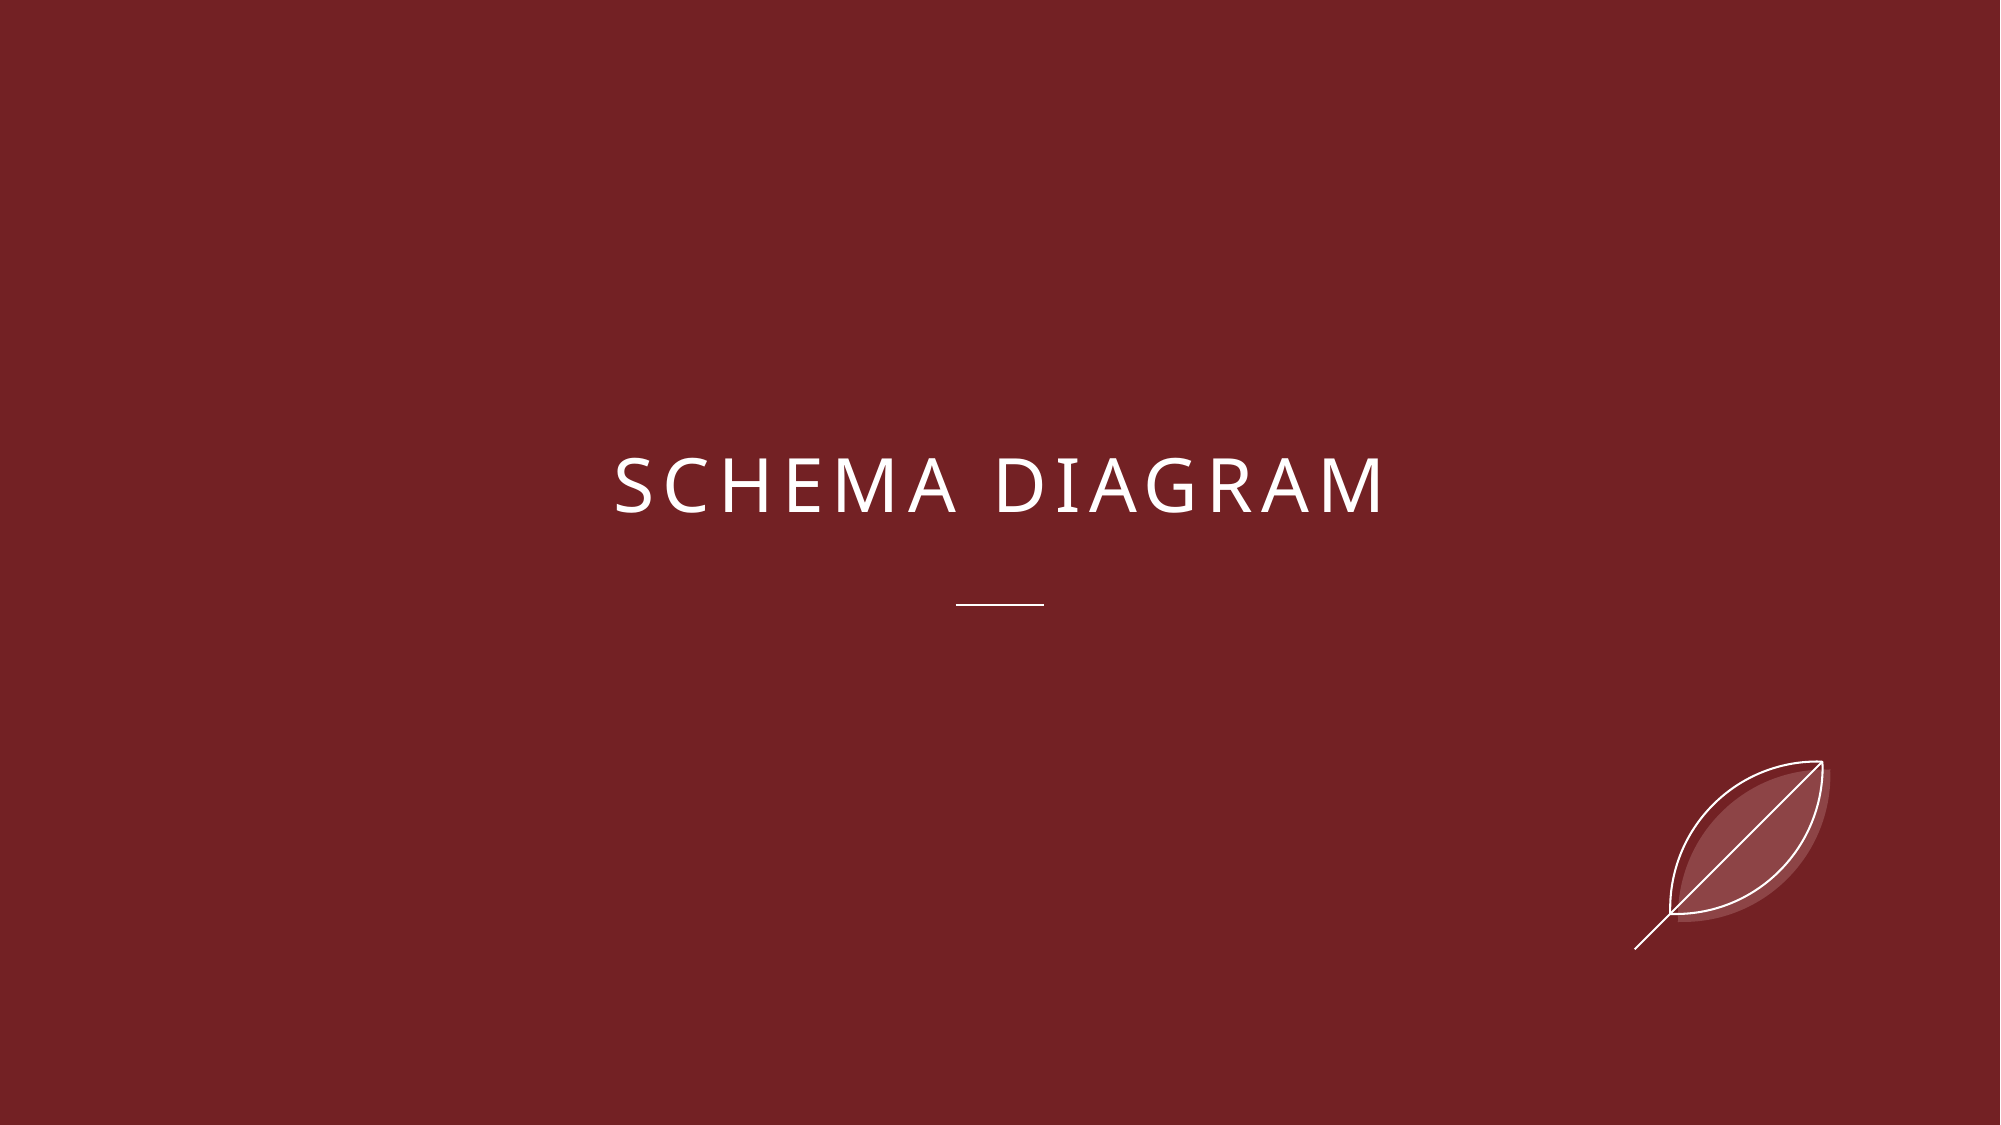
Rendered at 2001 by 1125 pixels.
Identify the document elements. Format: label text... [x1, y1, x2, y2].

title Schema Diagram [360, 177, 1640, 528]
